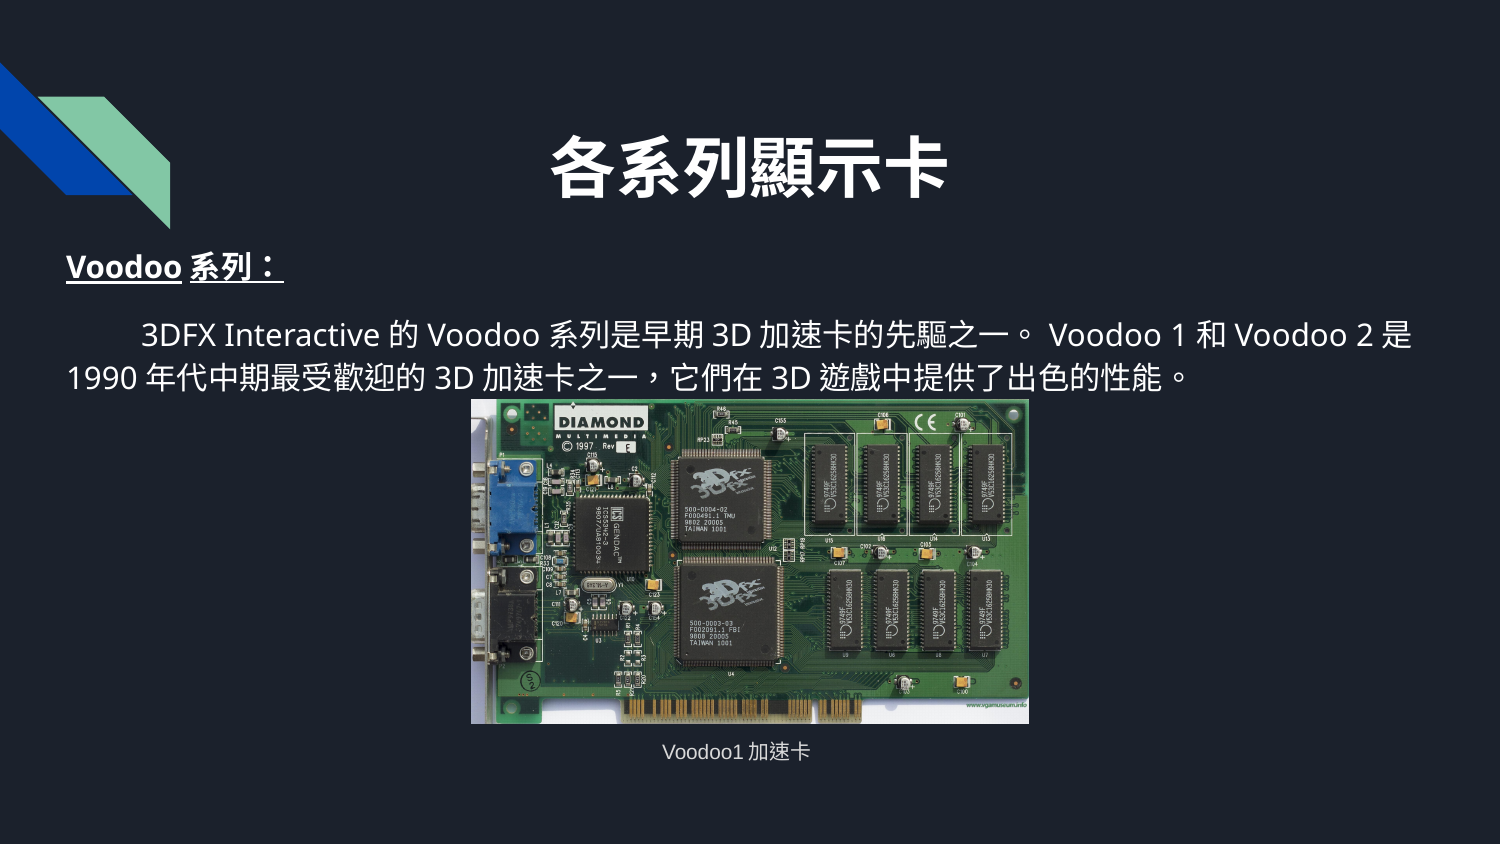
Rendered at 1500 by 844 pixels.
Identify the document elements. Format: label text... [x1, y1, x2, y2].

picture [471, 399, 1029, 724]
text_box Voodoo1加速卡 [647, 733, 905, 767]
title 各系列顯示卡 [56, 111, 1444, 226]
list Voodoo系列： 3DFX Interactive的Voodoo系列是早期3D加速卡的先驅之一。Voodoo 1和Voodoo 2是1990年代中期最受歡迎的3D加速卡之一，它們在3D遊戲中提供了出色的性能。 [51, 226, 1449, 748]
